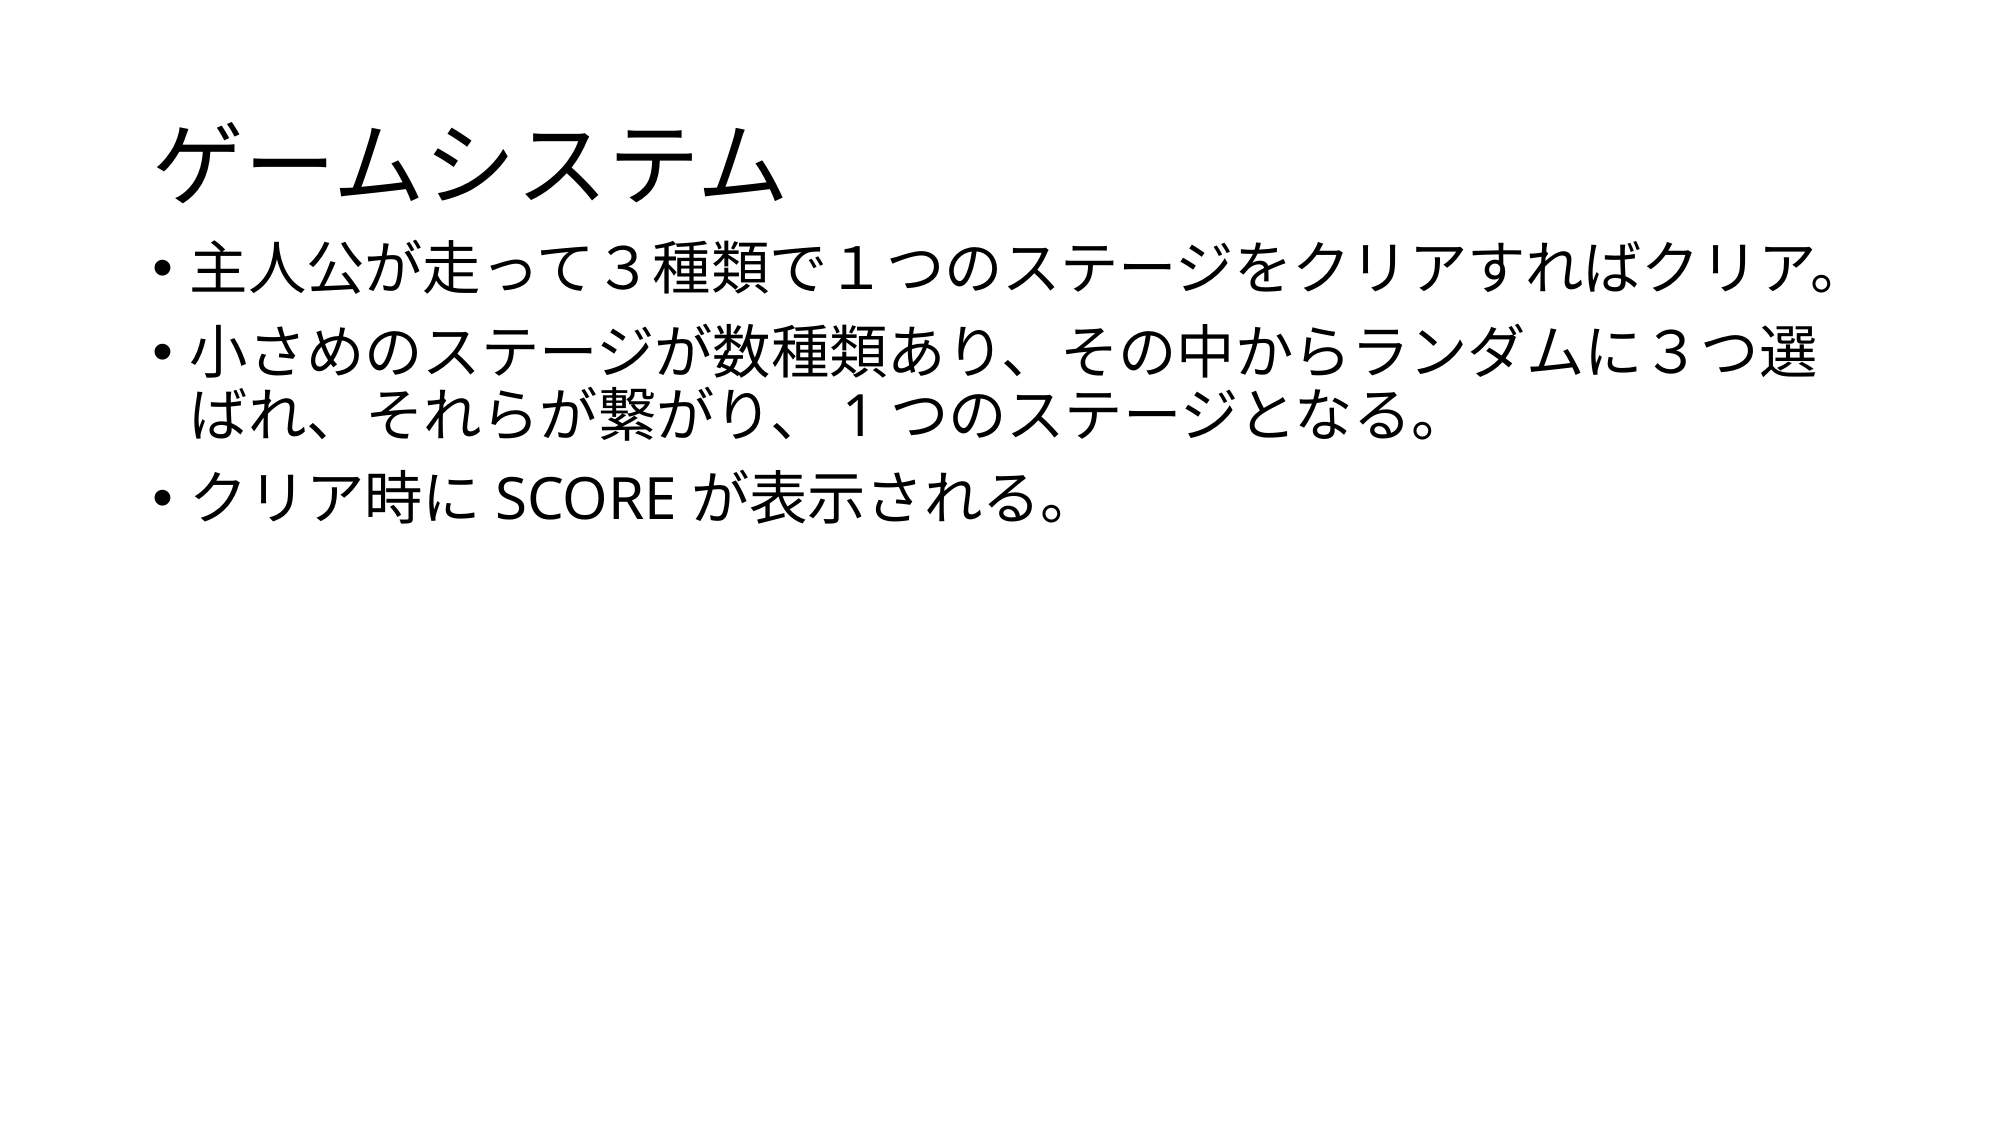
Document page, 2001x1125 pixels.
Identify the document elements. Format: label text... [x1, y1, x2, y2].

title ゲームシステム [137, 59, 1863, 231]
list 主人公が走って３種類で１つのステージをクリアすればクリア。 小さめのステージが数種類あり、その中からランダムに３つ選ばれ、それらが繋がり、1つのステージとなる。 クリア時にSCOREが表示される。 [137, 231, 1863, 946]
